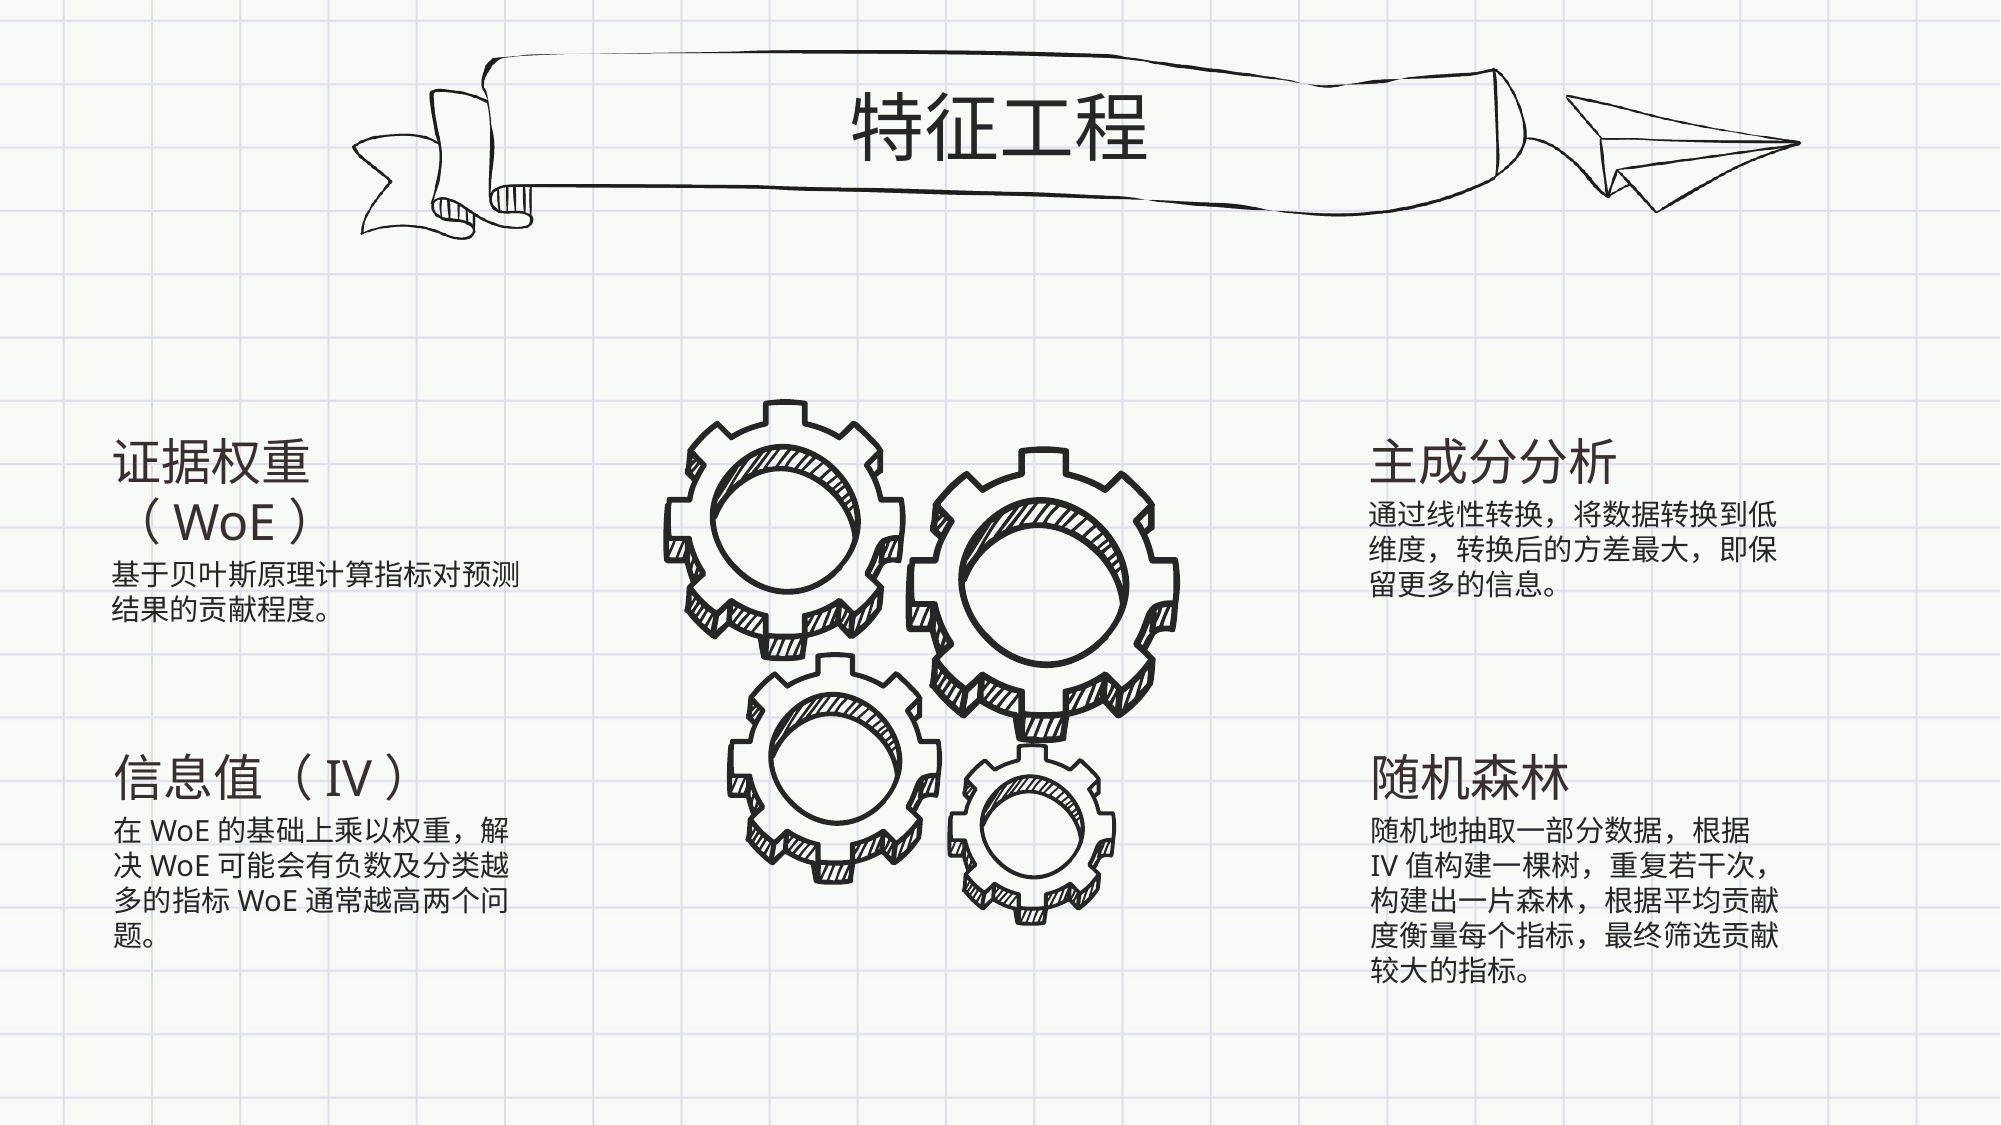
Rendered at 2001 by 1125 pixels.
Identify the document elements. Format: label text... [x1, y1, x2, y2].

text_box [663, 399, 906, 662]
text_box 随机森林 随机地抽取一部分数据，根据IV值构建一棵树，重复若干次，构建出一片森林，根据平均贡献度衡量每个指标，最终筛选贡献较大的指标。 [1355, 738, 1796, 995]
text_box 主成分分析 通过线性转换，将数据转换到低维度，转换后的方差最大，即保留更多的信息。 [1353, 423, 1794, 609]
picture [352, 50, 1801, 240]
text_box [905, 446, 1181, 744]
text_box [947, 743, 1117, 926]
text_box 证据权重（WoE） 基于贝叶斯原理计算指标对预测结果的贡献程度。 [96, 423, 537, 634]
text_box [726, 662, 943, 885]
text_box 信息值（IV） 在WoE的基础上乘以权重，解决WoE可能会有负数及分类越多的指标WoE通常越高两个问题。 [98, 738, 540, 960]
